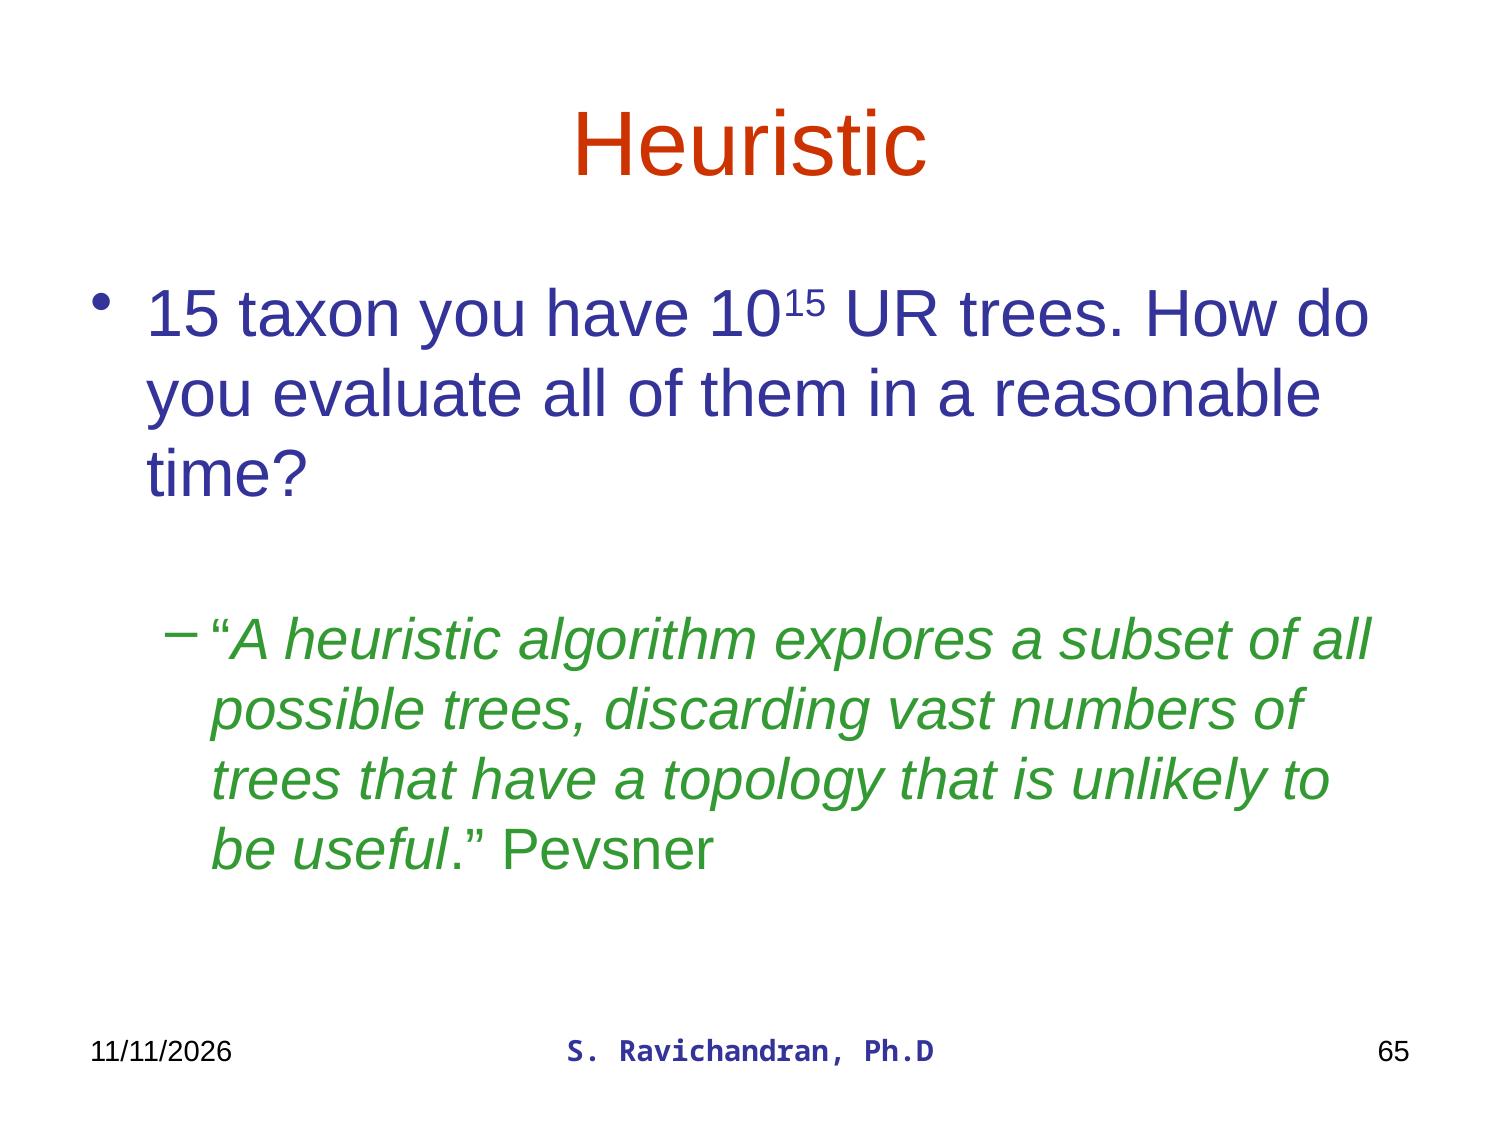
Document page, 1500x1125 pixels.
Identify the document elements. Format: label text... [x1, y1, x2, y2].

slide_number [74, 1024, 426, 1103]
footer S. Ravichandran, Ph.D [512, 1024, 988, 1103]
slide_number 65 [1074, 1024, 1426, 1103]
list 15 taxon you have 1015 UR trees. How do you evaluate all of them in a reasonable time? “A heuristic algorithm explores a subset of all possible trees, discarding vast numbers of trees that have a topology that is unlikely to be useful.” Pevsner [75, 262, 1425, 1005]
title Heuristic [75, 45, 1425, 233]
